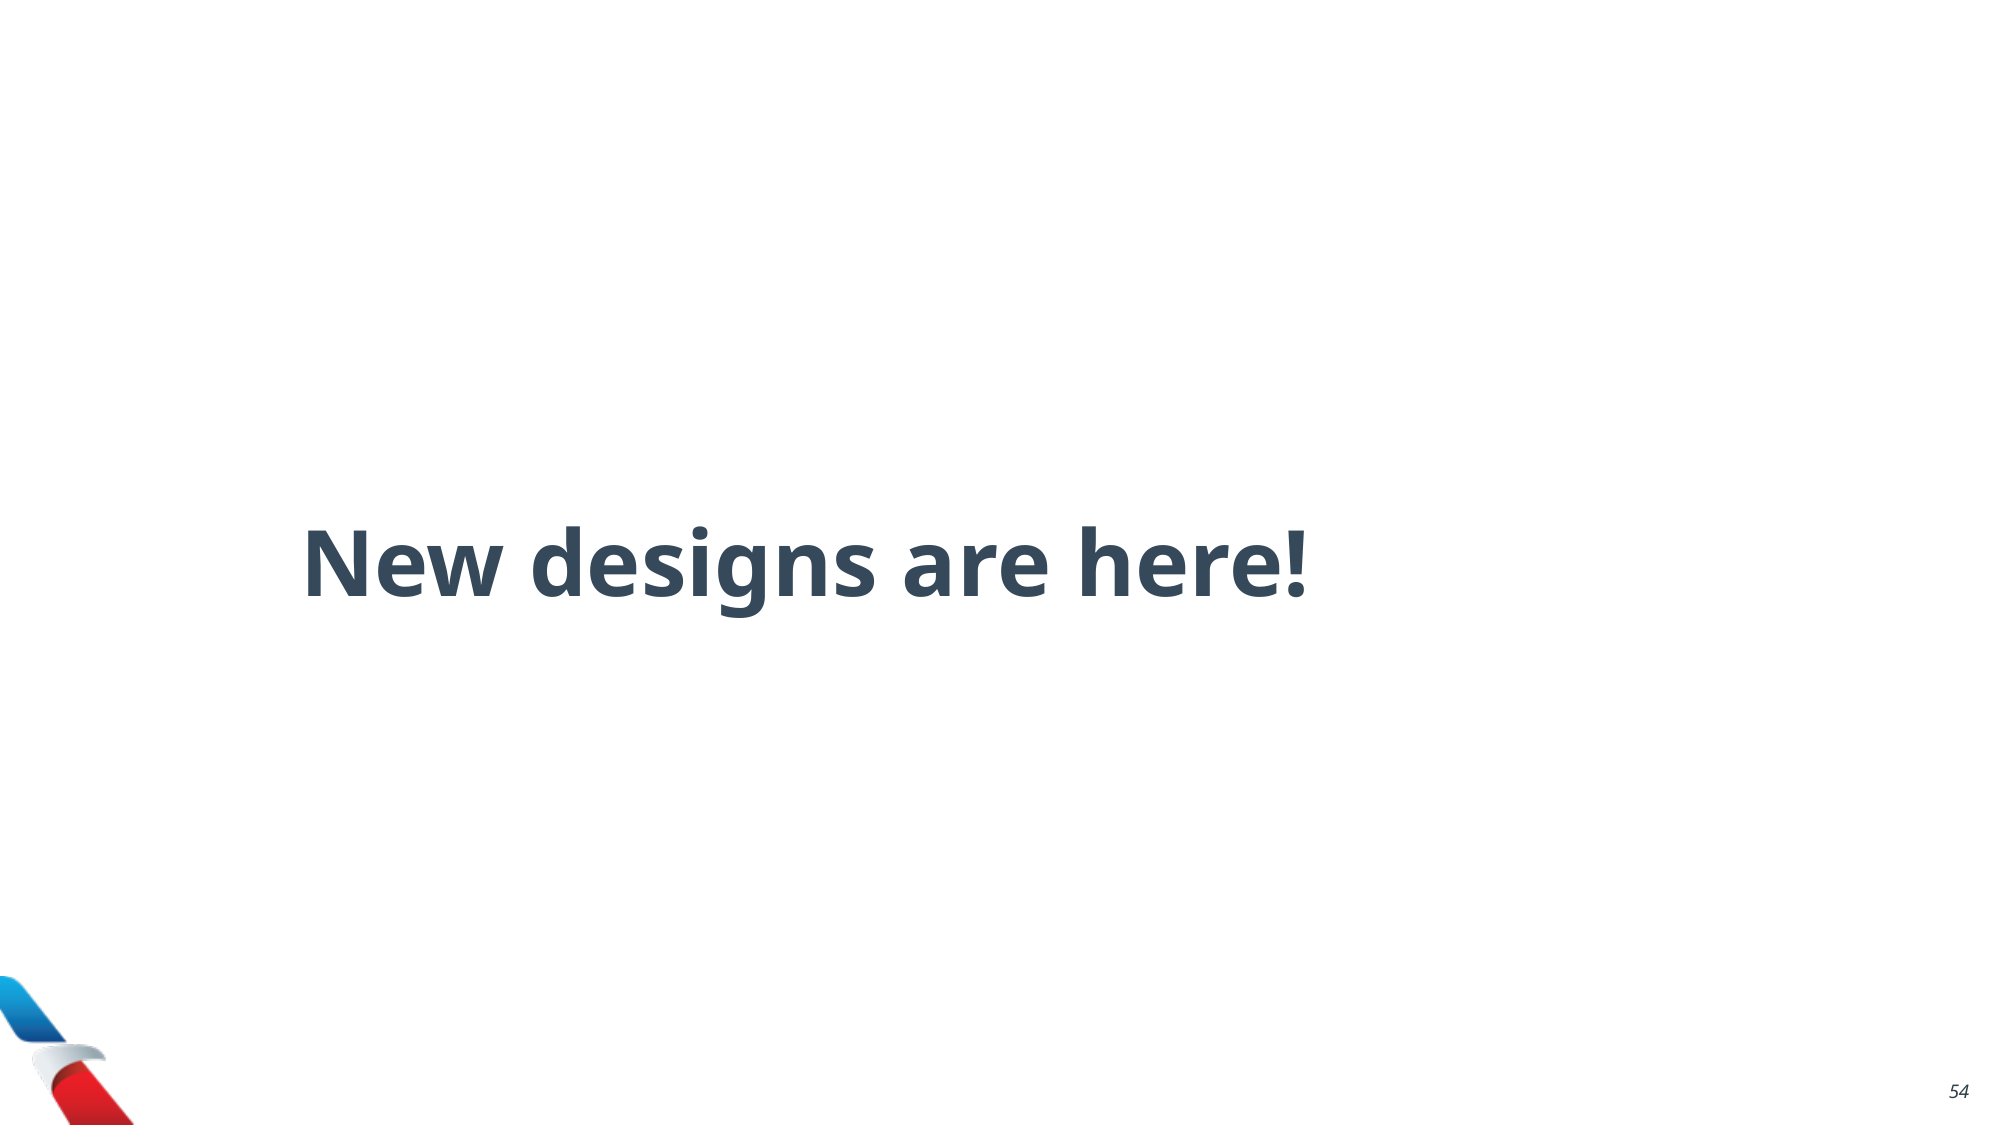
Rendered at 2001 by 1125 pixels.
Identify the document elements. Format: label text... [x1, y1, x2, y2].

picture [0, 976, 168, 1125]
list New designs are here! [285, 510, 1700, 669]
